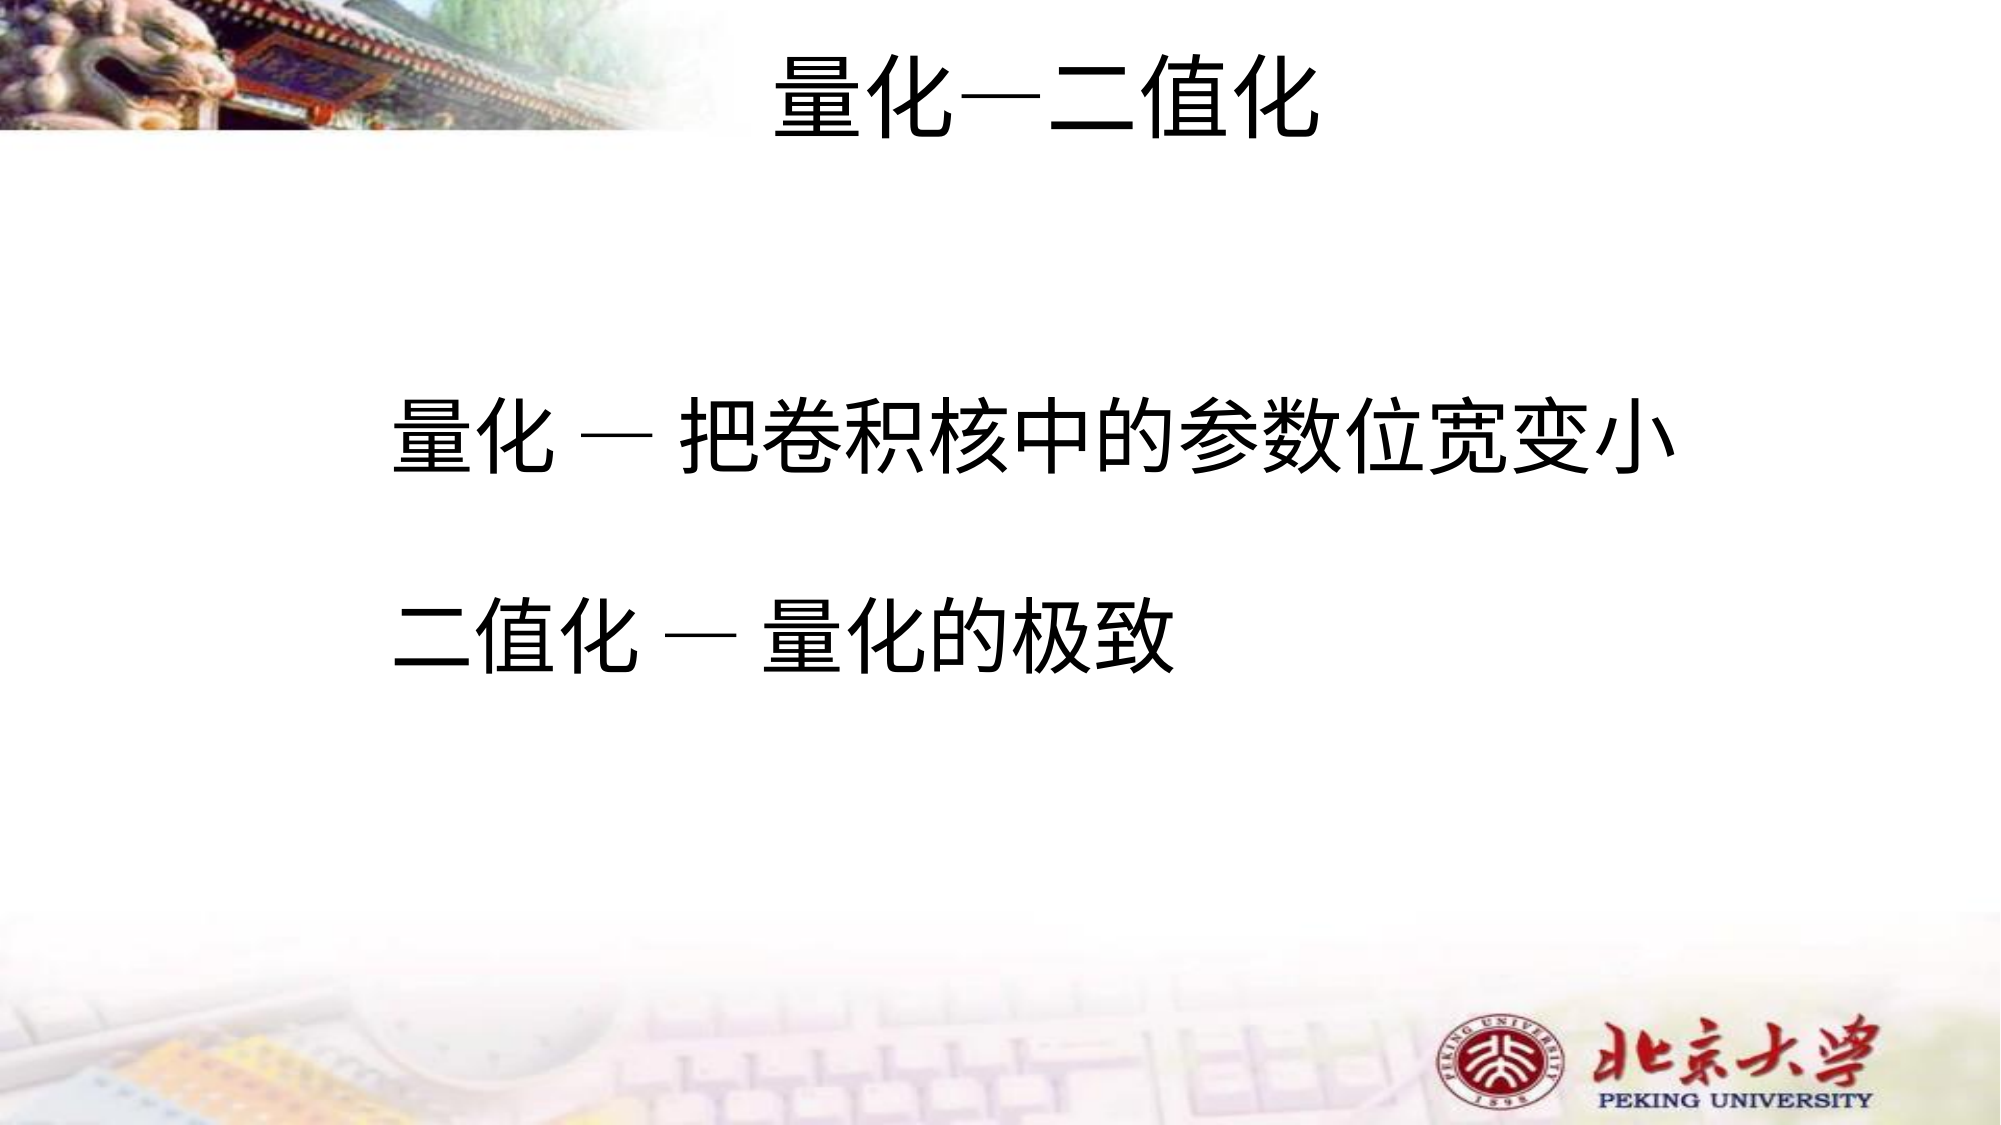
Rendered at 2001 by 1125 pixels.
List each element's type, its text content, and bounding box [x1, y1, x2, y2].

picture [0, 0, 2001, 1125]
text_box 量化—二值化 [756, 0, 1338, 158]
text_box 量化 — 把卷积核中的参数位宽变小 二值化 — 量化的极致 [375, 376, 1719, 692]
